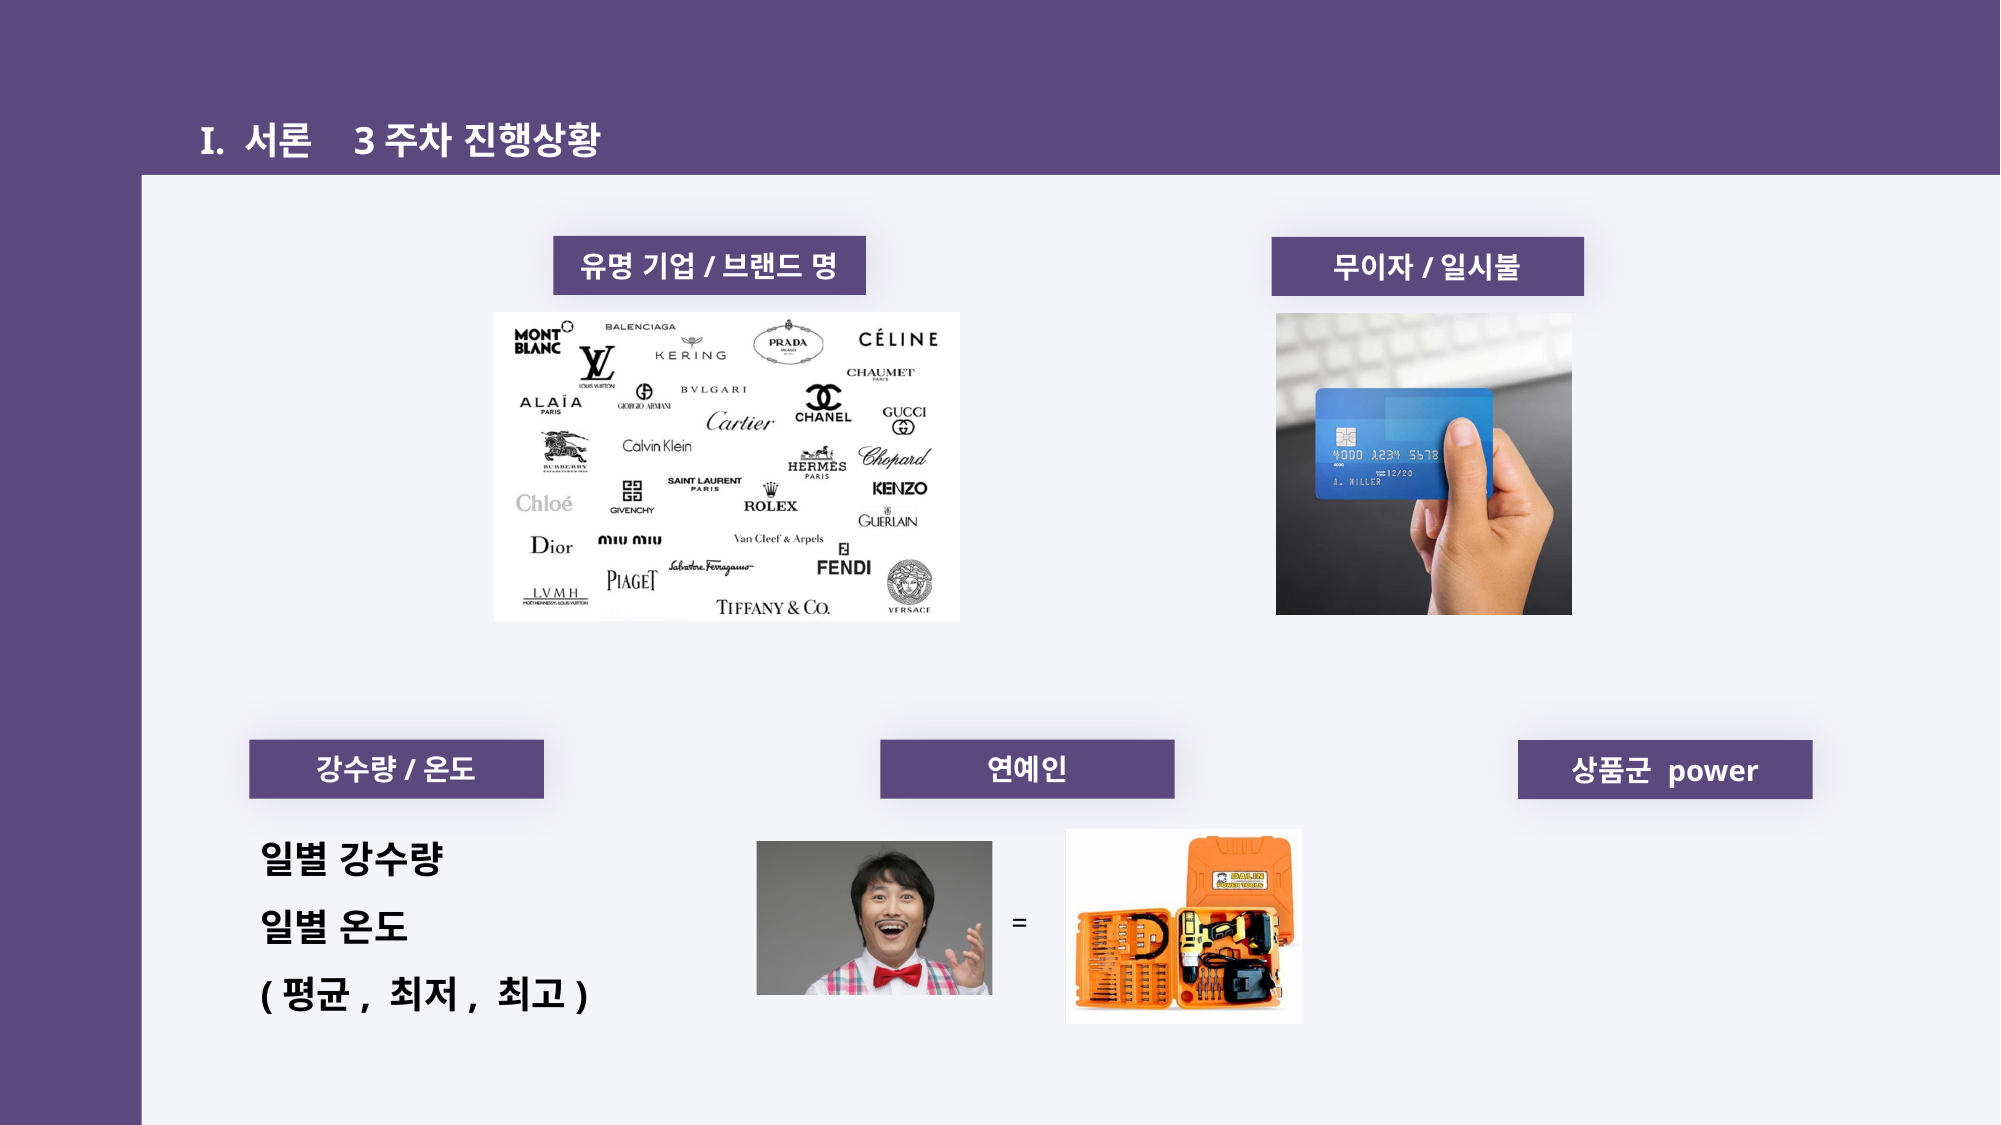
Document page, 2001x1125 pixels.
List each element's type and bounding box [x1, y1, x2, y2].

picture [1276, 313, 1572, 615]
picture [494, 312, 960, 621]
text_box [756, 841, 993, 995]
picture [1065, 829, 1302, 1024]
text_box [141, 72, 2000, 1125]
